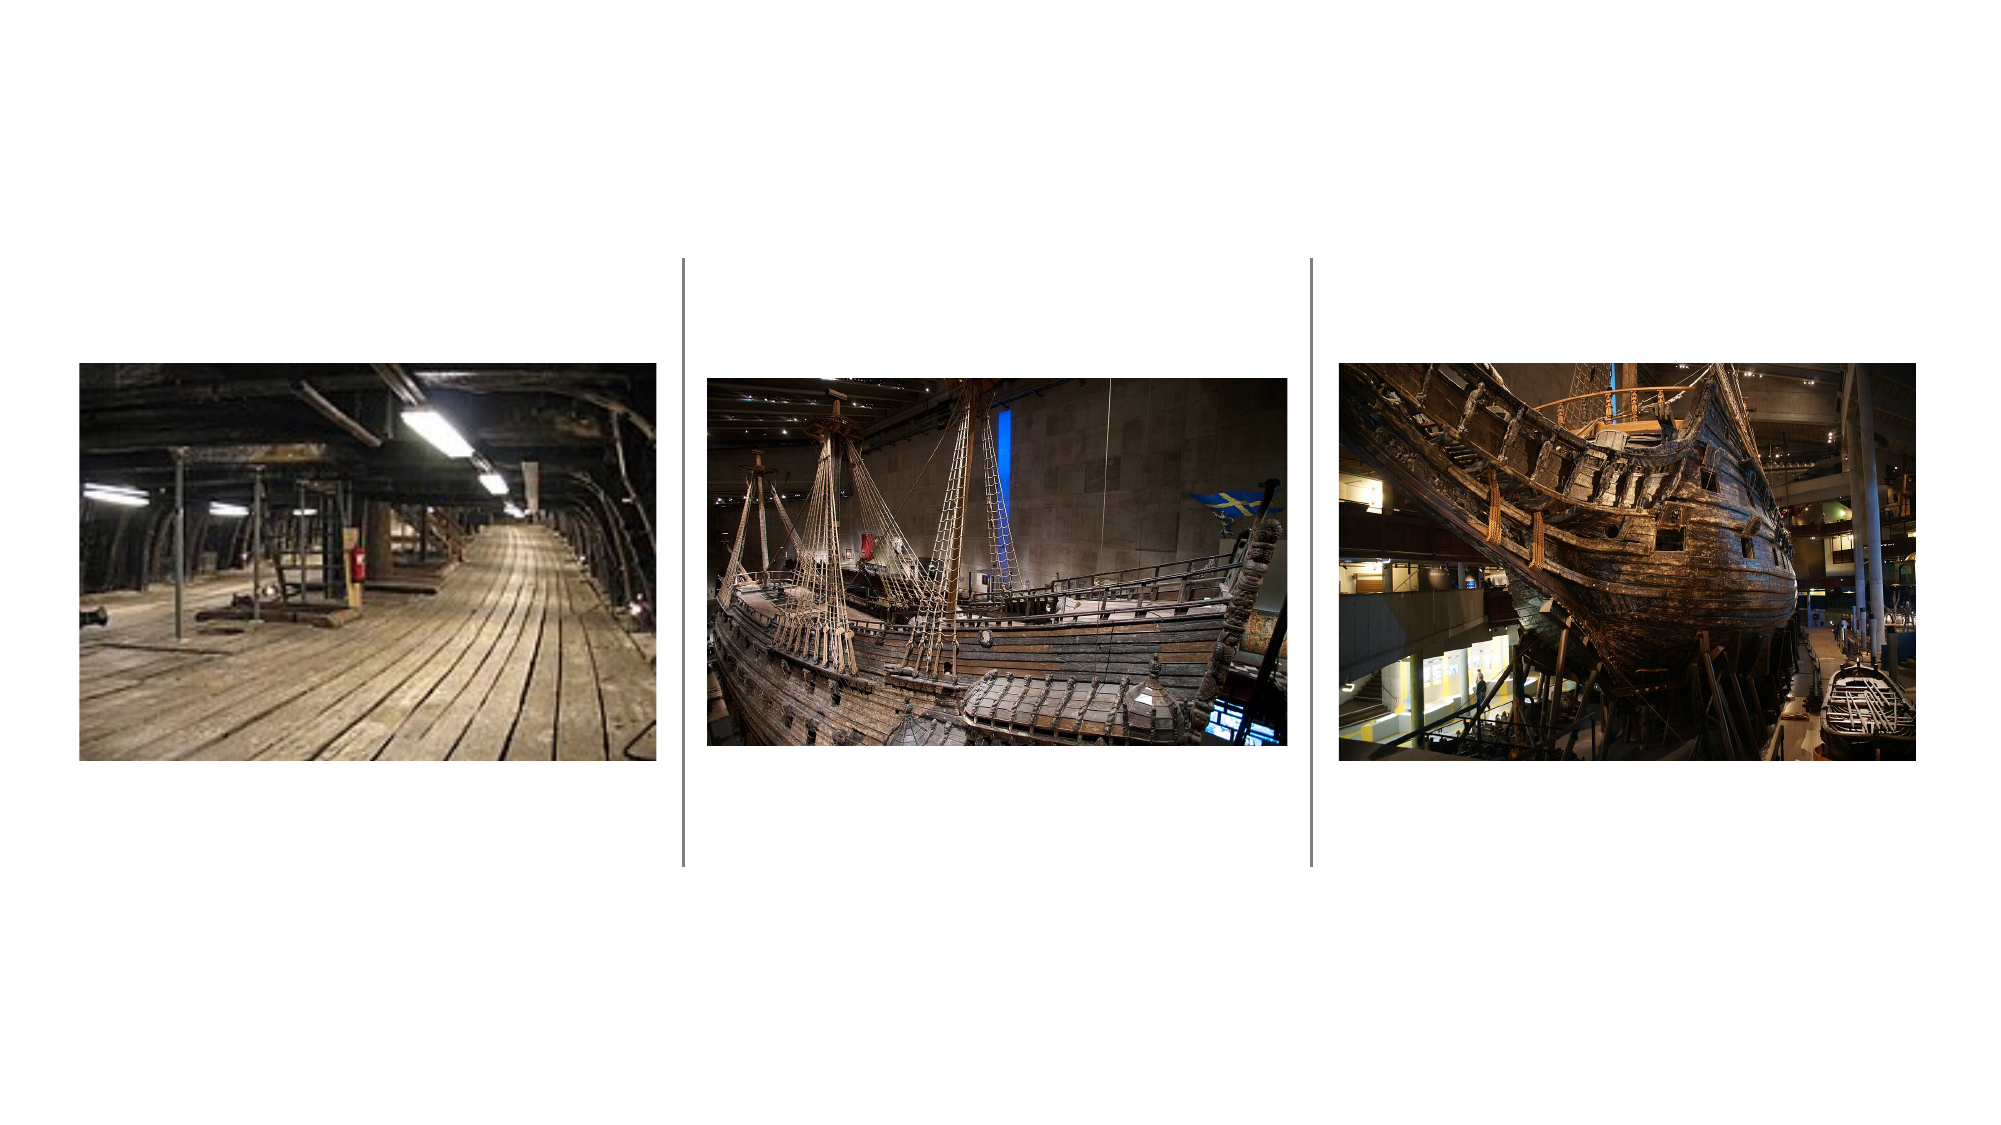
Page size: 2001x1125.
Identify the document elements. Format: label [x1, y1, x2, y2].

list [707, 378, 1288, 746]
picture [1338, 363, 1916, 761]
picture [79, 363, 657, 761]
